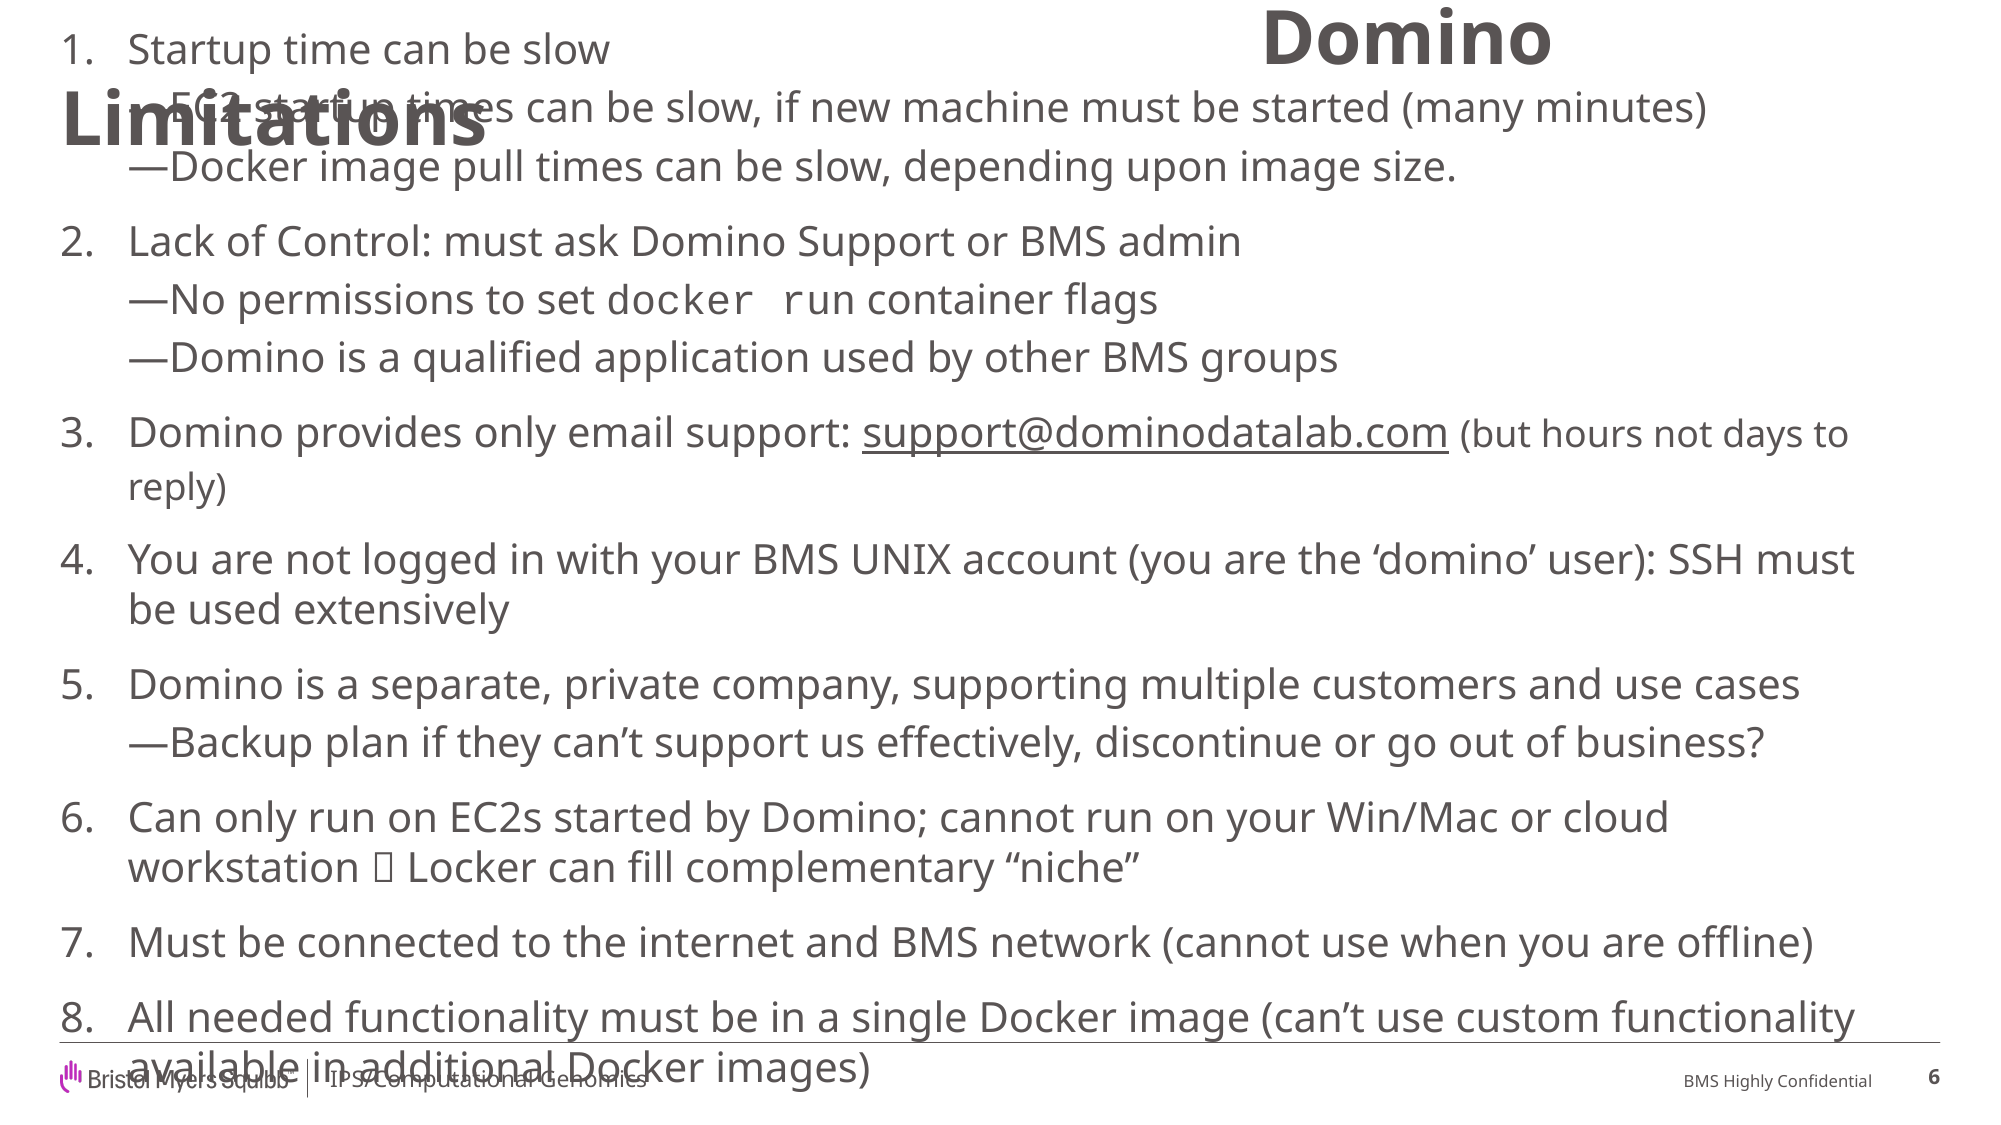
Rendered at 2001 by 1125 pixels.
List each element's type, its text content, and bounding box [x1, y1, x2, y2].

slide_number 6 [1887, 1054, 1940, 1093]
title Domino Limitations [60, 0, 1940, 150]
list Startup time can be slow EC2 startup times can be slow, if new machine must be started (many minutes) Docker image pull times can be slow, depending upon image size. Lack of Control: must ask Domino Support or BMS admin No permissions to set docker run container flags Domino is a qualified application used by other BMS groups Domino provides only email support: support@dominodatalab.com (but hours not days to reply) You are not logged in with your BMS UNIX account (you are the ‘domino’ user): SSH must be used extensively Domino is a separate, private company, supporting multiple customers and use cases Backup plan if they can’t support us effectively, discontinue or go out of business? Can only run on EC2s started by Domino; cannot run on your Win/Mac or cloud workstation  Locker can fill complementary “niche” Must be connected to the internet and BMS network (cannot use when you are offline) All needed functionality must be in a single Docker image (can’t use custom functionality available in additional Docker images) [60, 22, 1888, 735]
